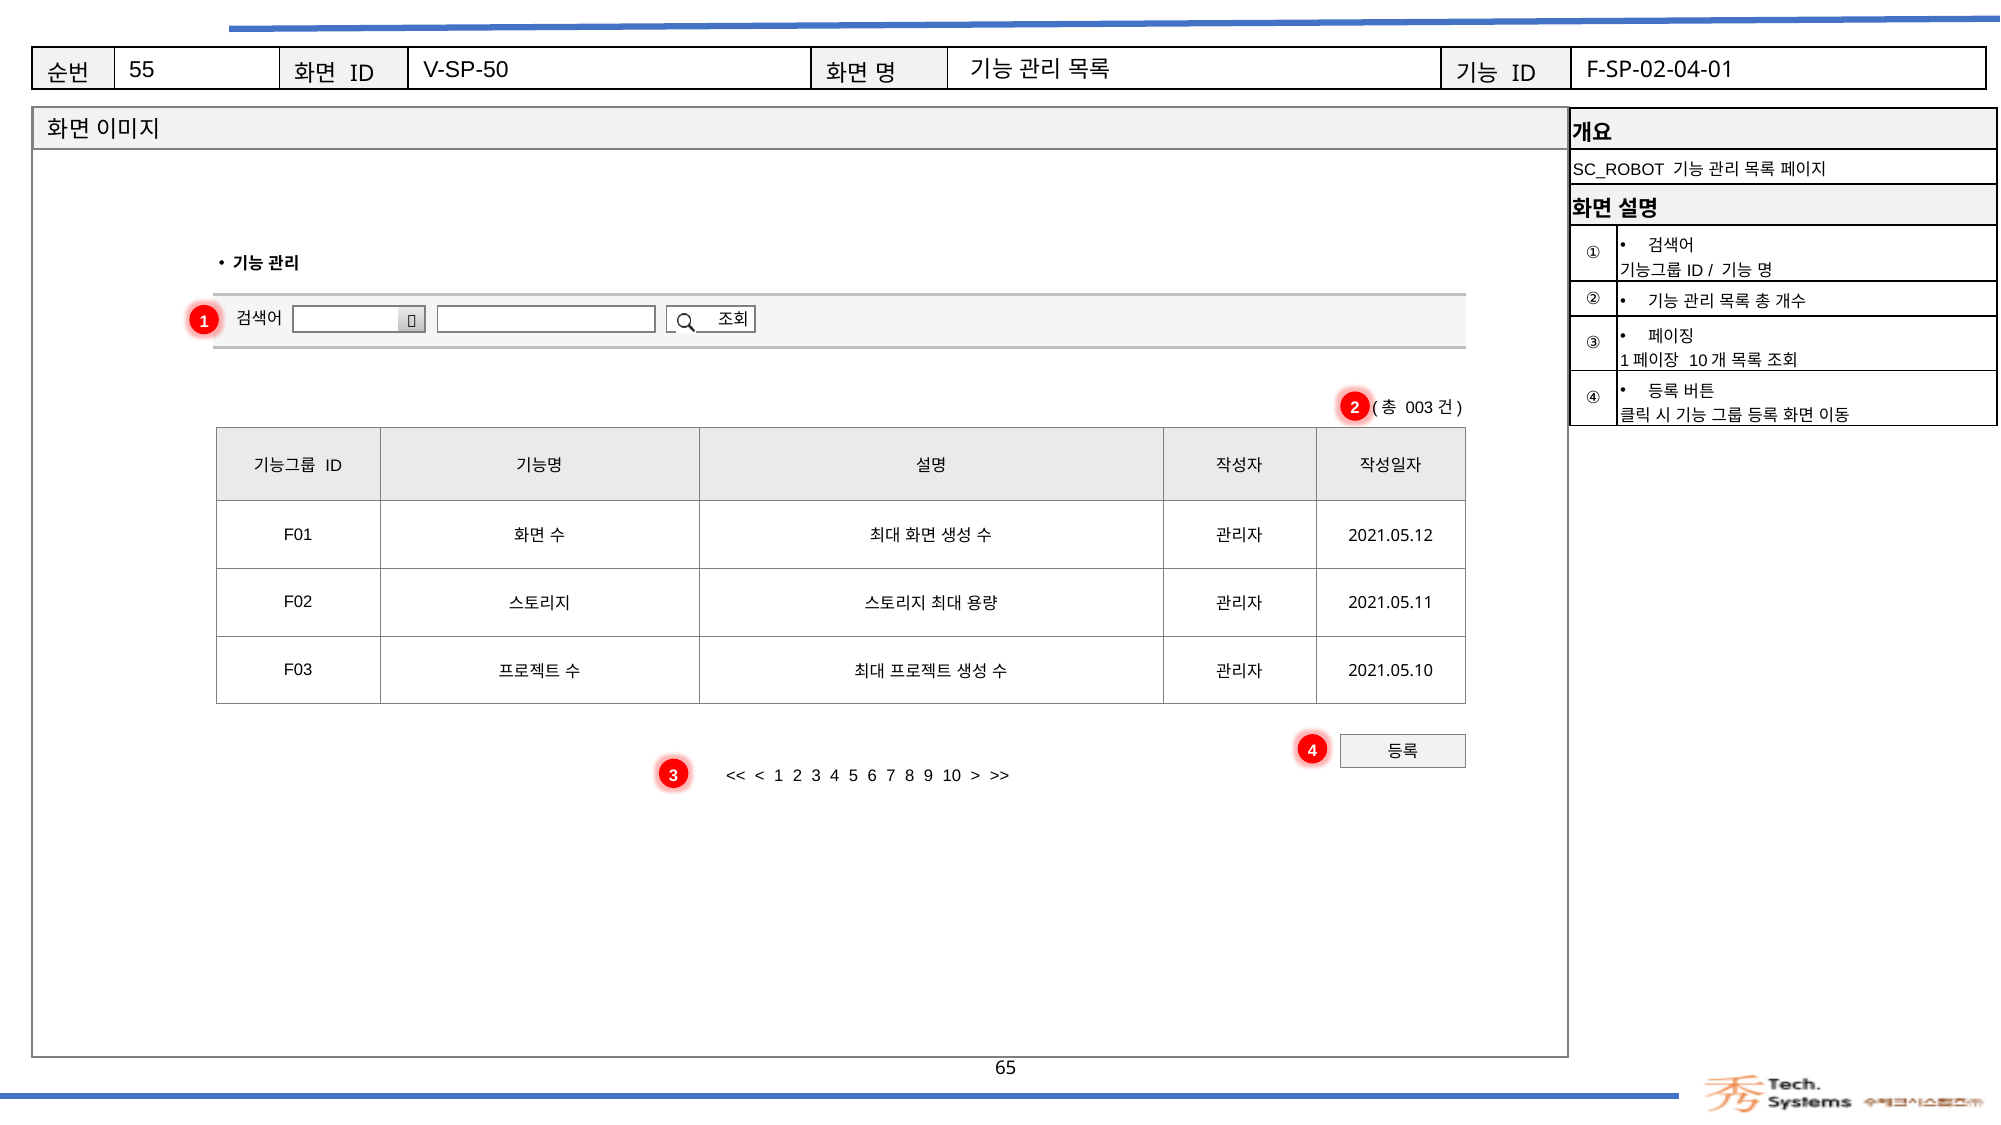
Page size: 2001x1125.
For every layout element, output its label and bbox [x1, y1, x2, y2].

text_box [956, 47, 1127, 90]
table_header [1571, 109, 1996, 148]
text_box [114, 47, 170, 90]
table_cell [1317, 569, 1465, 636]
table_cell [1571, 317, 1616, 370]
text_box [1280, 732, 1466, 768]
text_box [1323, 389, 1469, 425]
table_cell [217, 569, 380, 636]
table_cell [1571, 226, 1616, 280]
table_cell [1571, 150, 1996, 183]
table_cell [1571, 371, 1616, 425]
table_cell [1571, 185, 1996, 224]
text_box [1571, 47, 1756, 90]
table_cell [1164, 569, 1316, 636]
table_cell [217, 501, 380, 568]
picture [1702, 1073, 1987, 1114]
table_cell [700, 569, 1163, 636]
text_box [204, 245, 465, 281]
table_header [217, 428, 380, 500]
table_cell [381, 637, 699, 703]
text_box [172, 300, 335, 339]
table_cell [381, 501, 699, 568]
table_cell [1618, 226, 1996, 280]
table_cell [381, 569, 699, 636]
table_cell [1164, 501, 1316, 568]
text_box [437, 305, 655, 333]
table_cell [1618, 282, 1996, 315]
table_cell [1164, 637, 1316, 703]
table_cell [1317, 637, 1465, 703]
table_header [294, 307, 424, 331]
text_box [666, 305, 756, 333]
table_header [1317, 428, 1465, 500]
table_cell [1571, 282, 1616, 315]
text_box [641, 756, 706, 793]
table_cell [1618, 317, 1996, 370]
text_box [711, 756, 1025, 792]
table_header [700, 428, 1163, 500]
table_header [213, 296, 1466, 346]
table_cell [217, 637, 380, 703]
table_header [1164, 428, 1316, 500]
table_header [381, 428, 699, 500]
table_cell [700, 501, 1163, 568]
table_cell [700, 637, 1163, 703]
text_box [408, 47, 524, 90]
table_cell [1317, 501, 1465, 568]
table_cell [1618, 371, 1996, 425]
